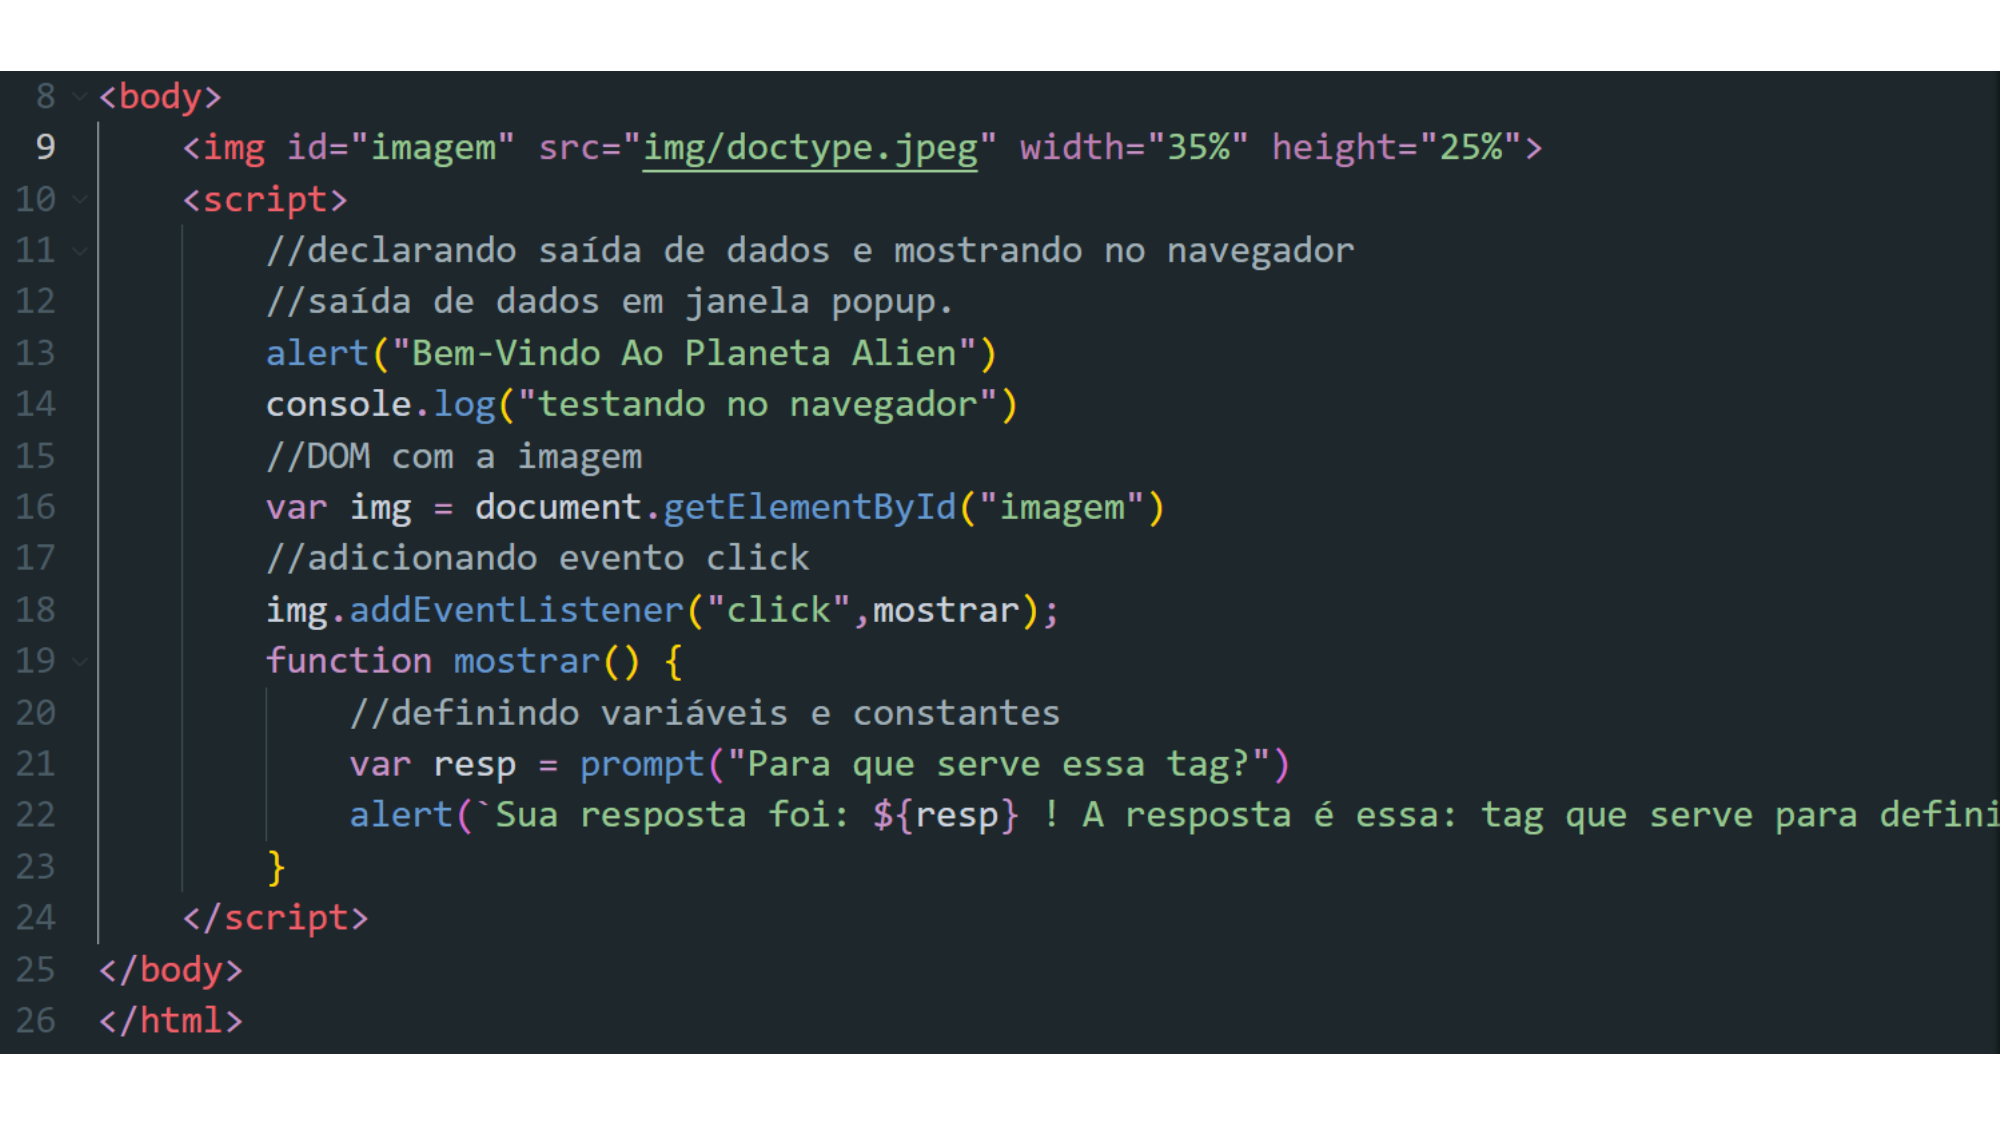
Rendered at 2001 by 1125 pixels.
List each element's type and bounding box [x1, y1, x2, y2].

picture [0, 71, 2000, 1054]
